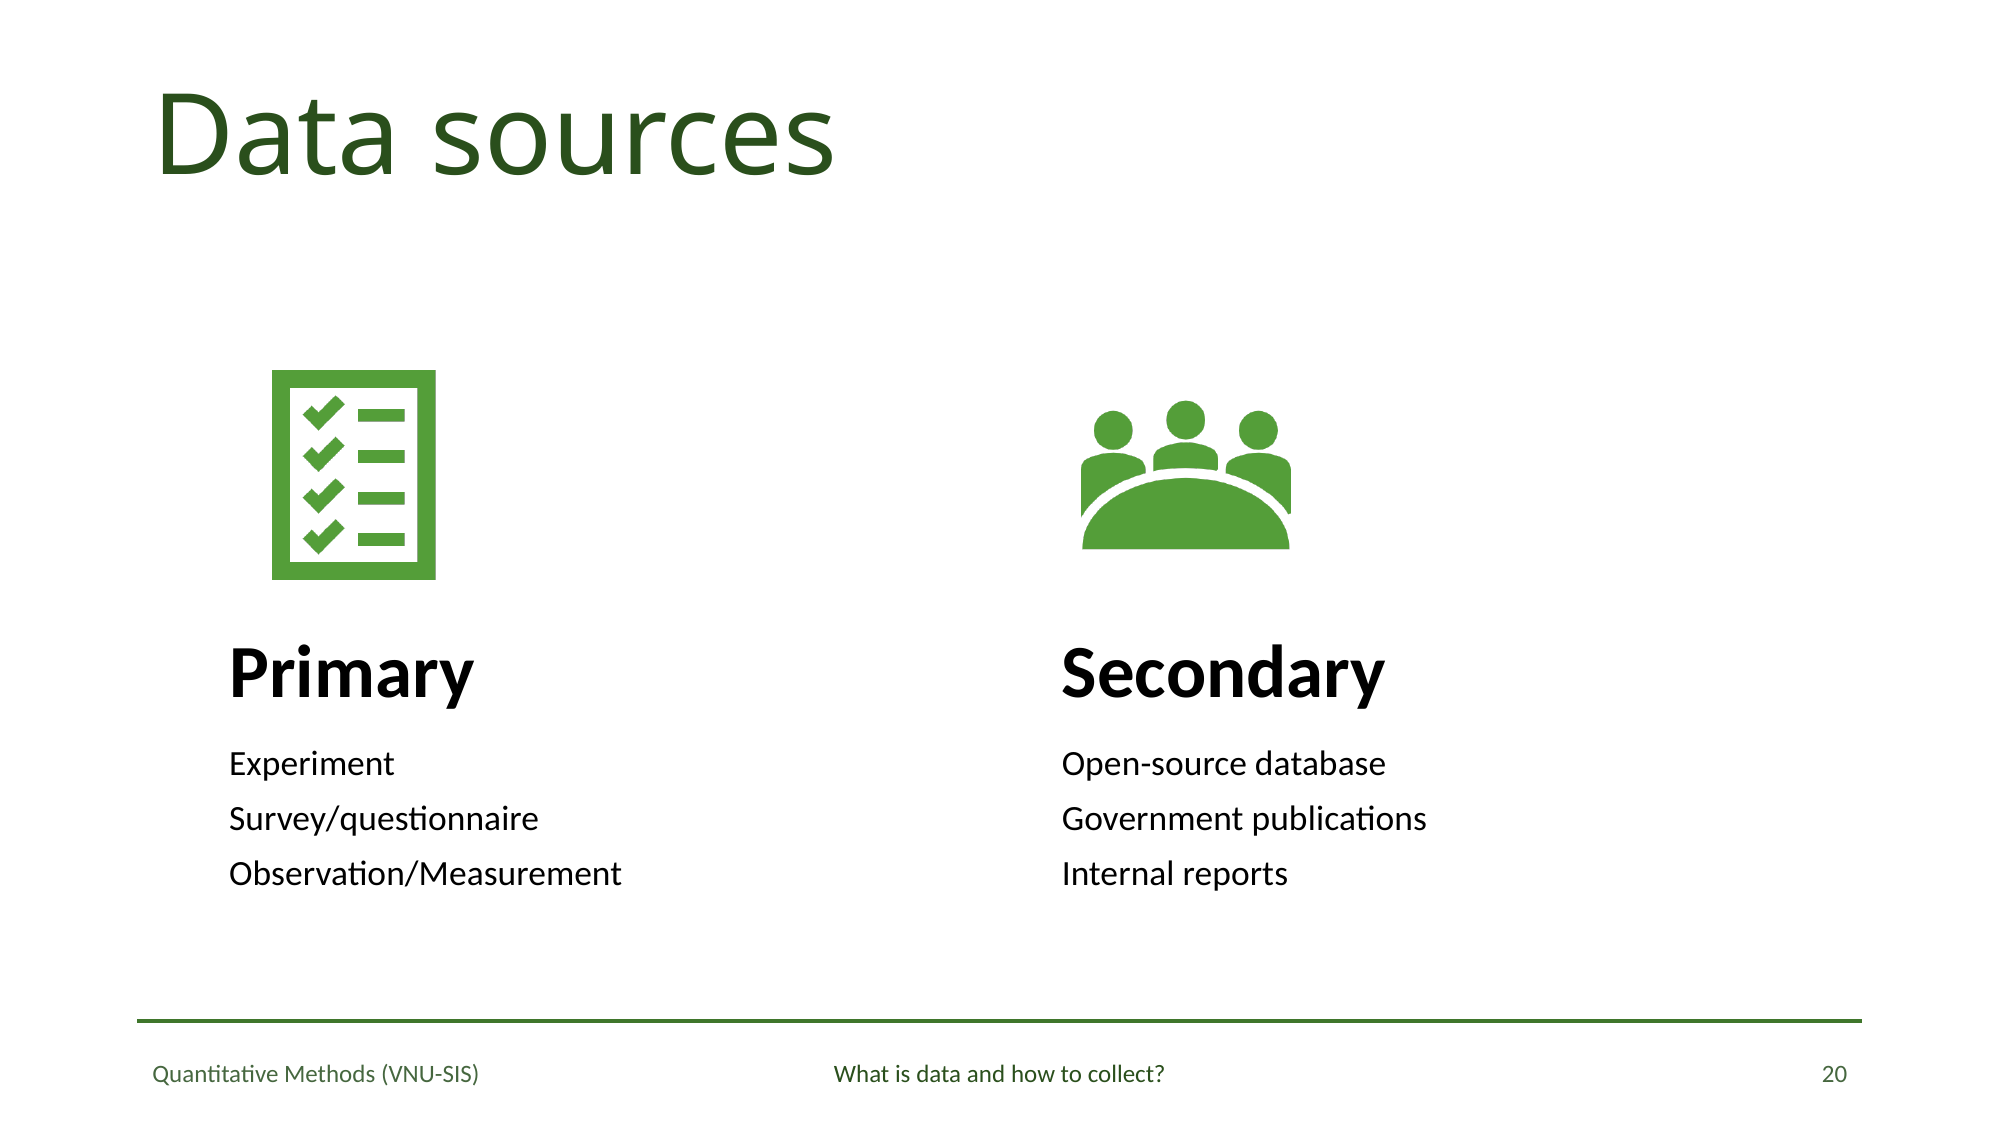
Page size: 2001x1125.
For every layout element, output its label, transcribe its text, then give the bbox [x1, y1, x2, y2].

title Data sources [137, 59, 1863, 216]
text_box What is data and how to collect? [571, 1042, 1429, 1103]
slide_number 20 [1429, 1042, 1863, 1103]
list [137, 239, 1863, 1014]
footer Quantitative Methods (VNU-SIS) [137, 1042, 514, 1103]
